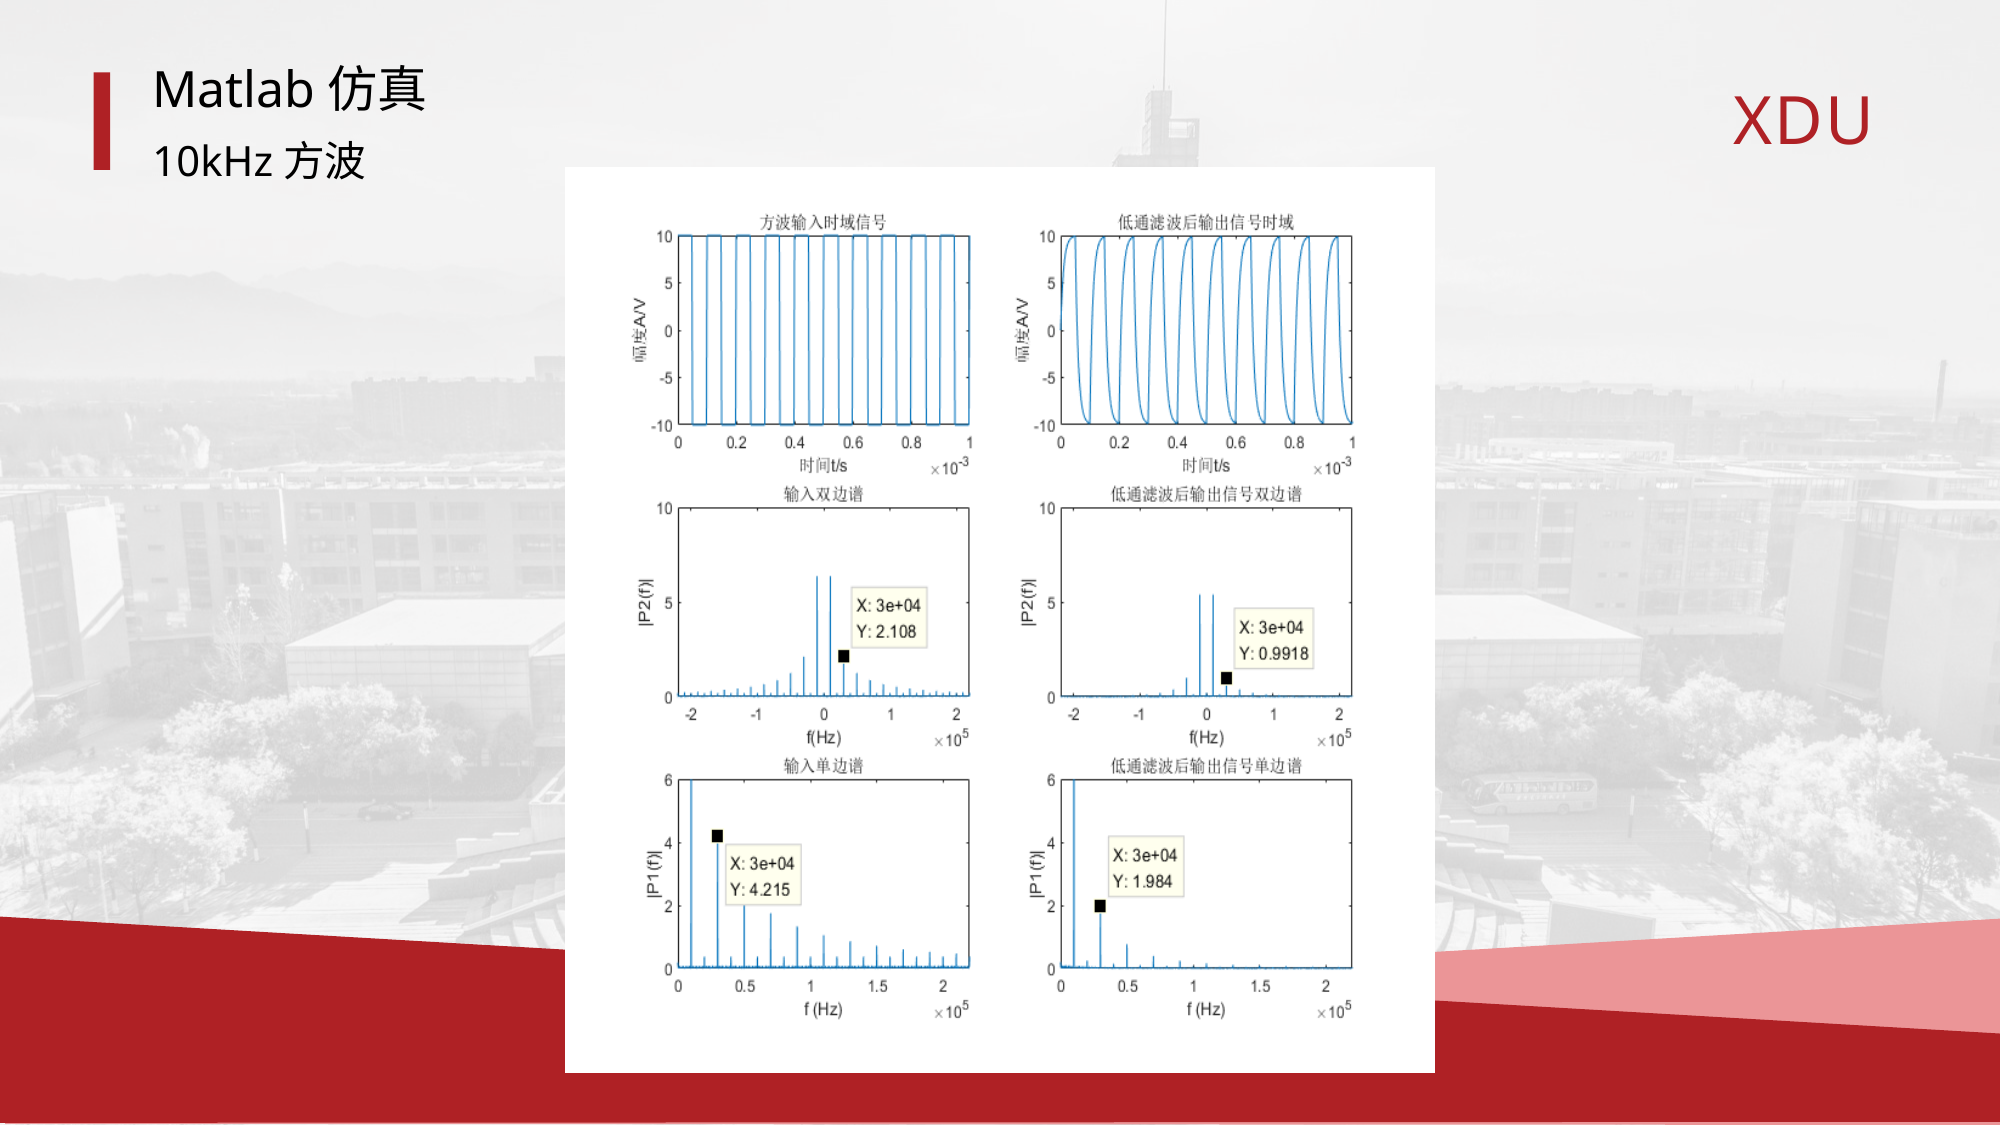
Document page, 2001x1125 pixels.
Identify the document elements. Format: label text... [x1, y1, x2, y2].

picture [565, 167, 1435, 1073]
title Matlab仿真 [137, 55, 850, 126]
text_box [1435, 917, 2000, 1032]
text_box [0, 915, 2000, 1124]
text_box 10kHz方波 [137, 126, 850, 199]
